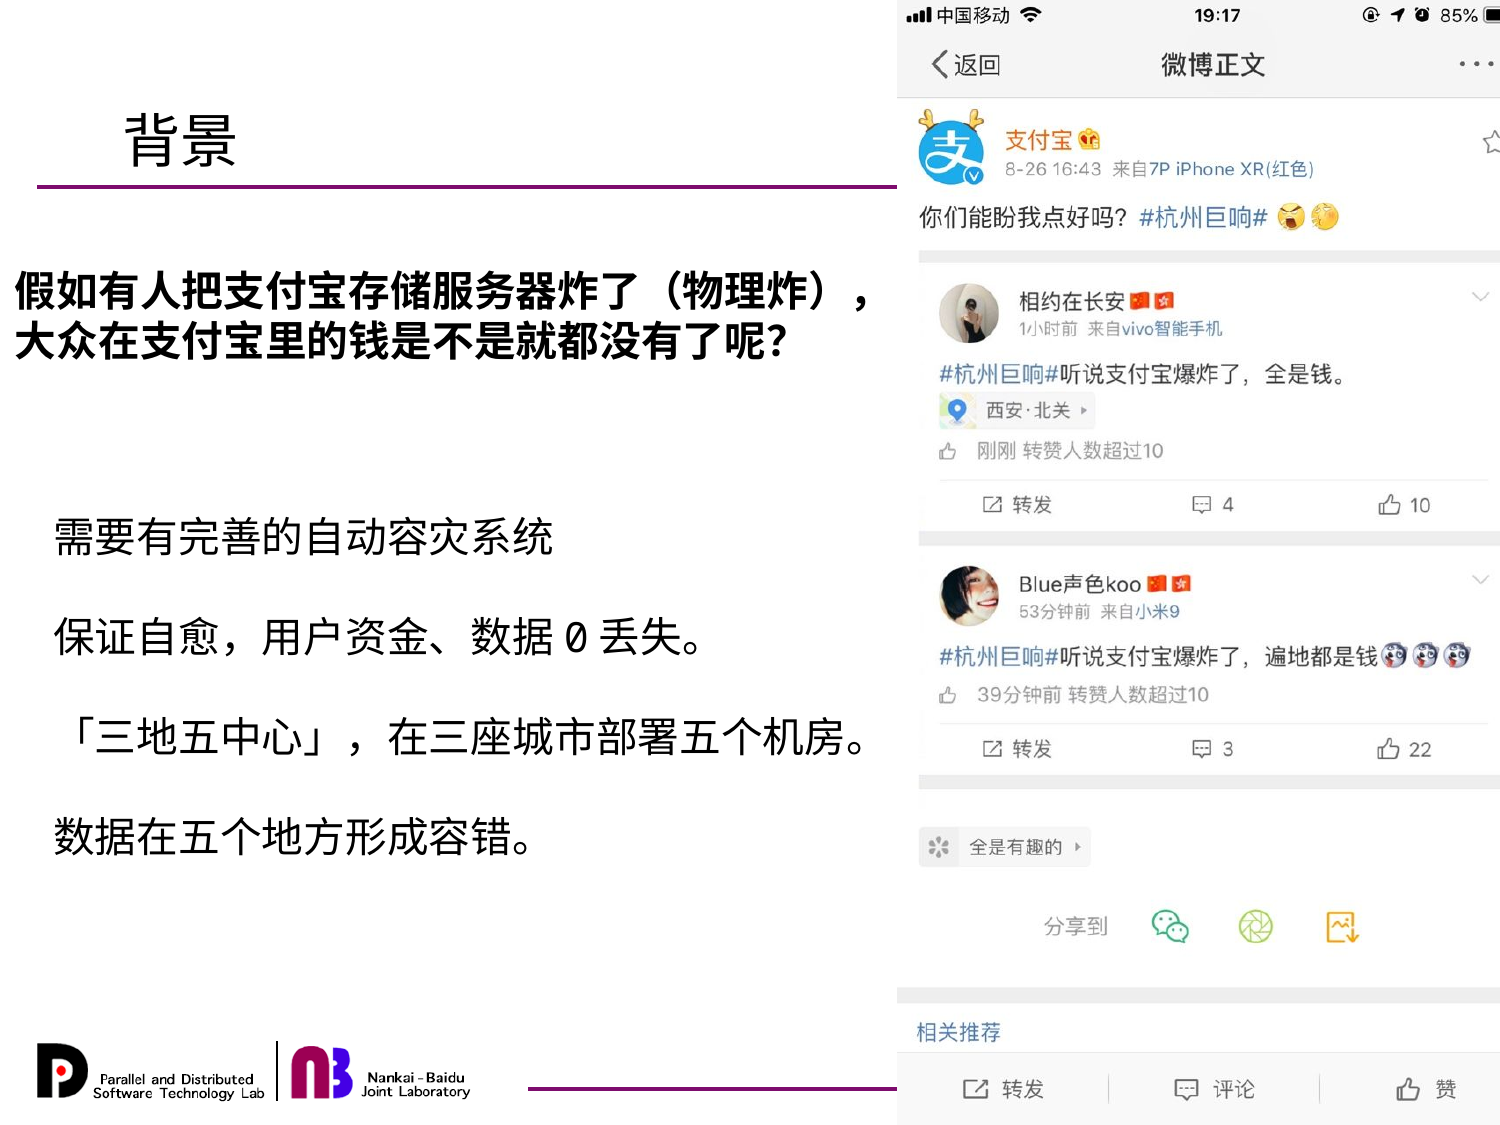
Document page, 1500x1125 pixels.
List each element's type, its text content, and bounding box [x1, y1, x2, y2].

text_box 需要有完善的自动容灾系统 保证自愈，用户资金、数据0丢失。 「三地五中心」，在三座城市部署五个机房。 数据在五个地方形成容错。 [38, 503, 897, 918]
picture [0, 0, 1500, 1125]
text_box 背景 [107, 96, 897, 182]
text_box 假如有人把支付宝存储服务器炸了（物理炸），大众在支付宝里的钱是不是就都没有了呢？ [0, 257, 897, 373]
